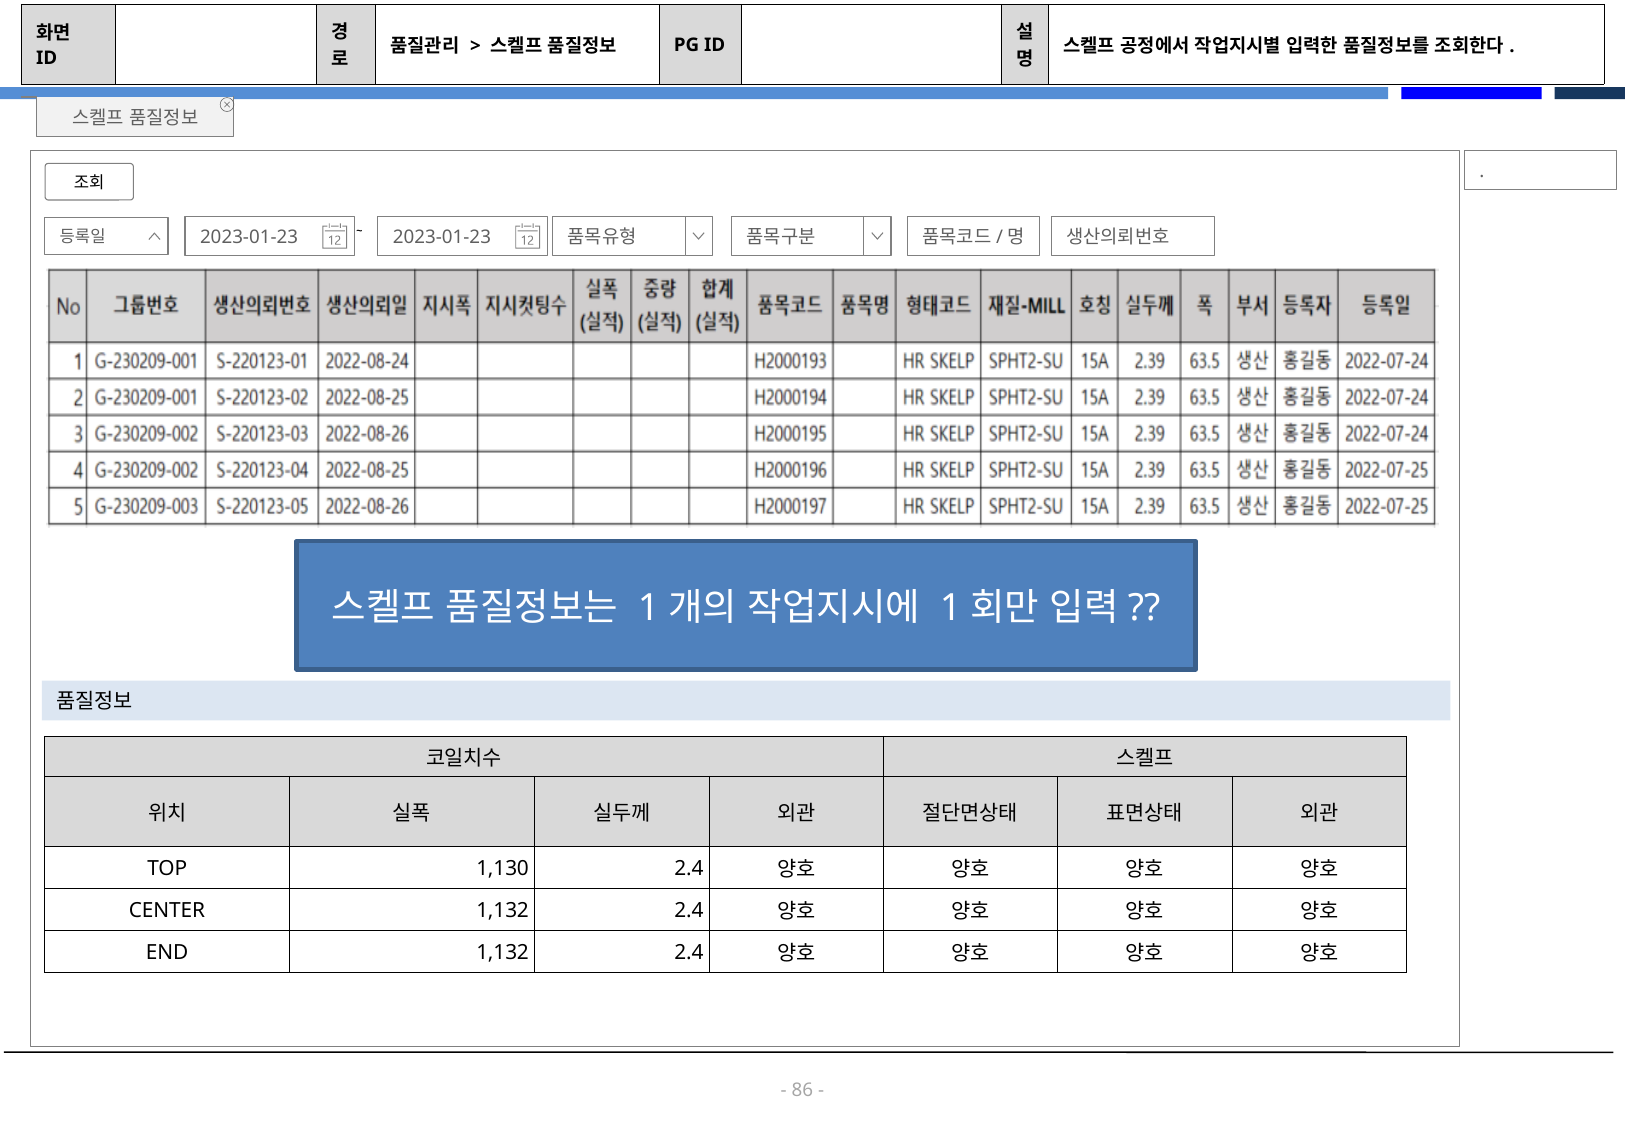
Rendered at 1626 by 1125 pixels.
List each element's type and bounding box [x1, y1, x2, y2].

table_header [376, 5, 659, 84]
table_header [884, 737, 1406, 776]
table_cell [884, 777, 1057, 846]
table_cell [884, 931, 1057, 972]
table_cell [45, 777, 289, 846]
table_cell [1233, 847, 1406, 888]
table_cell [45, 847, 289, 888]
table_cell [290, 931, 534, 972]
table_header [742, 5, 1001, 84]
table_header [22, 5, 115, 84]
table_cell [1058, 777, 1232, 846]
table_header [116, 5, 316, 84]
table_header [1049, 5, 1604, 84]
table_cell [710, 847, 883, 888]
table_cell [710, 777, 883, 846]
table_cell [1233, 777, 1406, 846]
table_cell [290, 777, 534, 846]
table_cell [1058, 889, 1232, 930]
table_header [317, 5, 375, 84]
table_cell [1058, 847, 1232, 888]
table_cell [1058, 931, 1232, 972]
text_box [28, 148, 1619, 1049]
table_cell [1233, 889, 1406, 930]
table_cell [884, 889, 1057, 930]
table_header [660, 5, 741, 84]
table_header [1002, 5, 1048, 84]
table_cell [535, 847, 709, 888]
table_cell [535, 889, 709, 930]
table_cell [710, 889, 883, 930]
table_cell [1233, 931, 1406, 972]
table_cell [884, 847, 1057, 888]
table_cell [290, 889, 534, 930]
table_cell [45, 931, 289, 972]
table_cell [535, 777, 709, 846]
table_header [45, 737, 883, 776]
picture [45, 267, 1439, 528]
table_cell [535, 931, 709, 972]
table_cell [710, 931, 883, 972]
text_box [20, 96, 235, 137]
table_cell [45, 889, 289, 930]
table_cell [290, 847, 534, 888]
